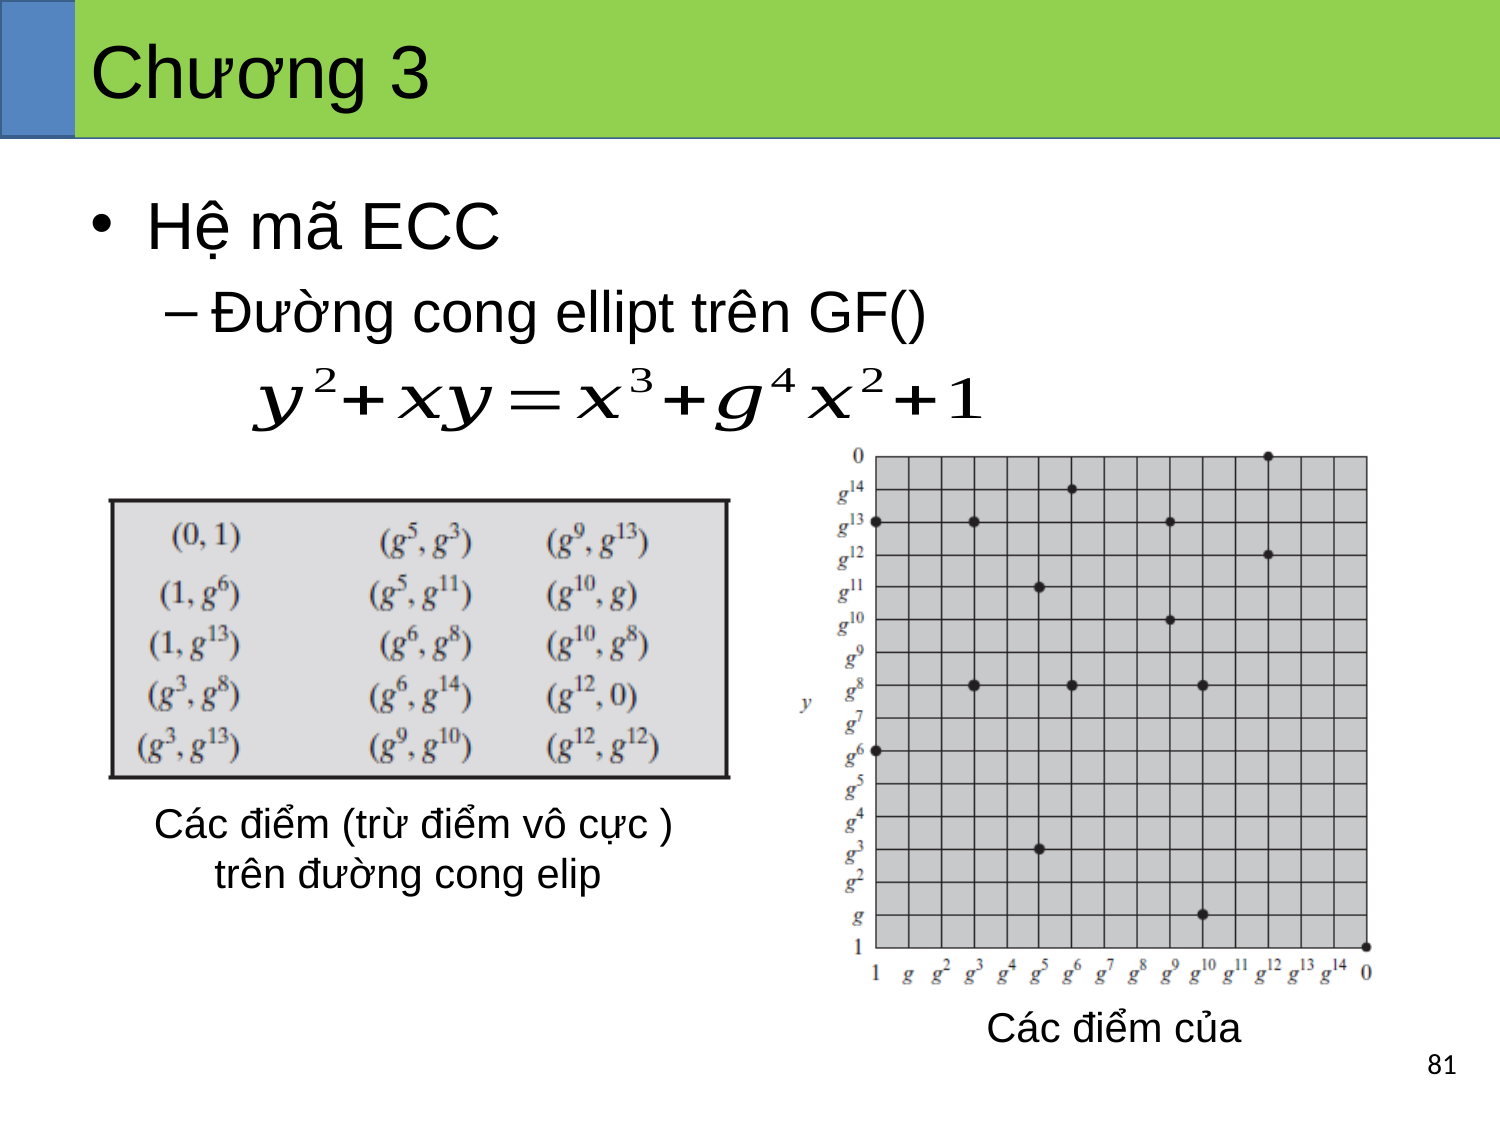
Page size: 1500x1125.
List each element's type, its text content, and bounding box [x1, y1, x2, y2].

title Chương 3 [75, 0, 1500, 138]
picture [787, 442, 1382, 996]
slide_number 81 [1412, 1037, 1488, 1098]
picture [107, 497, 733, 786]
